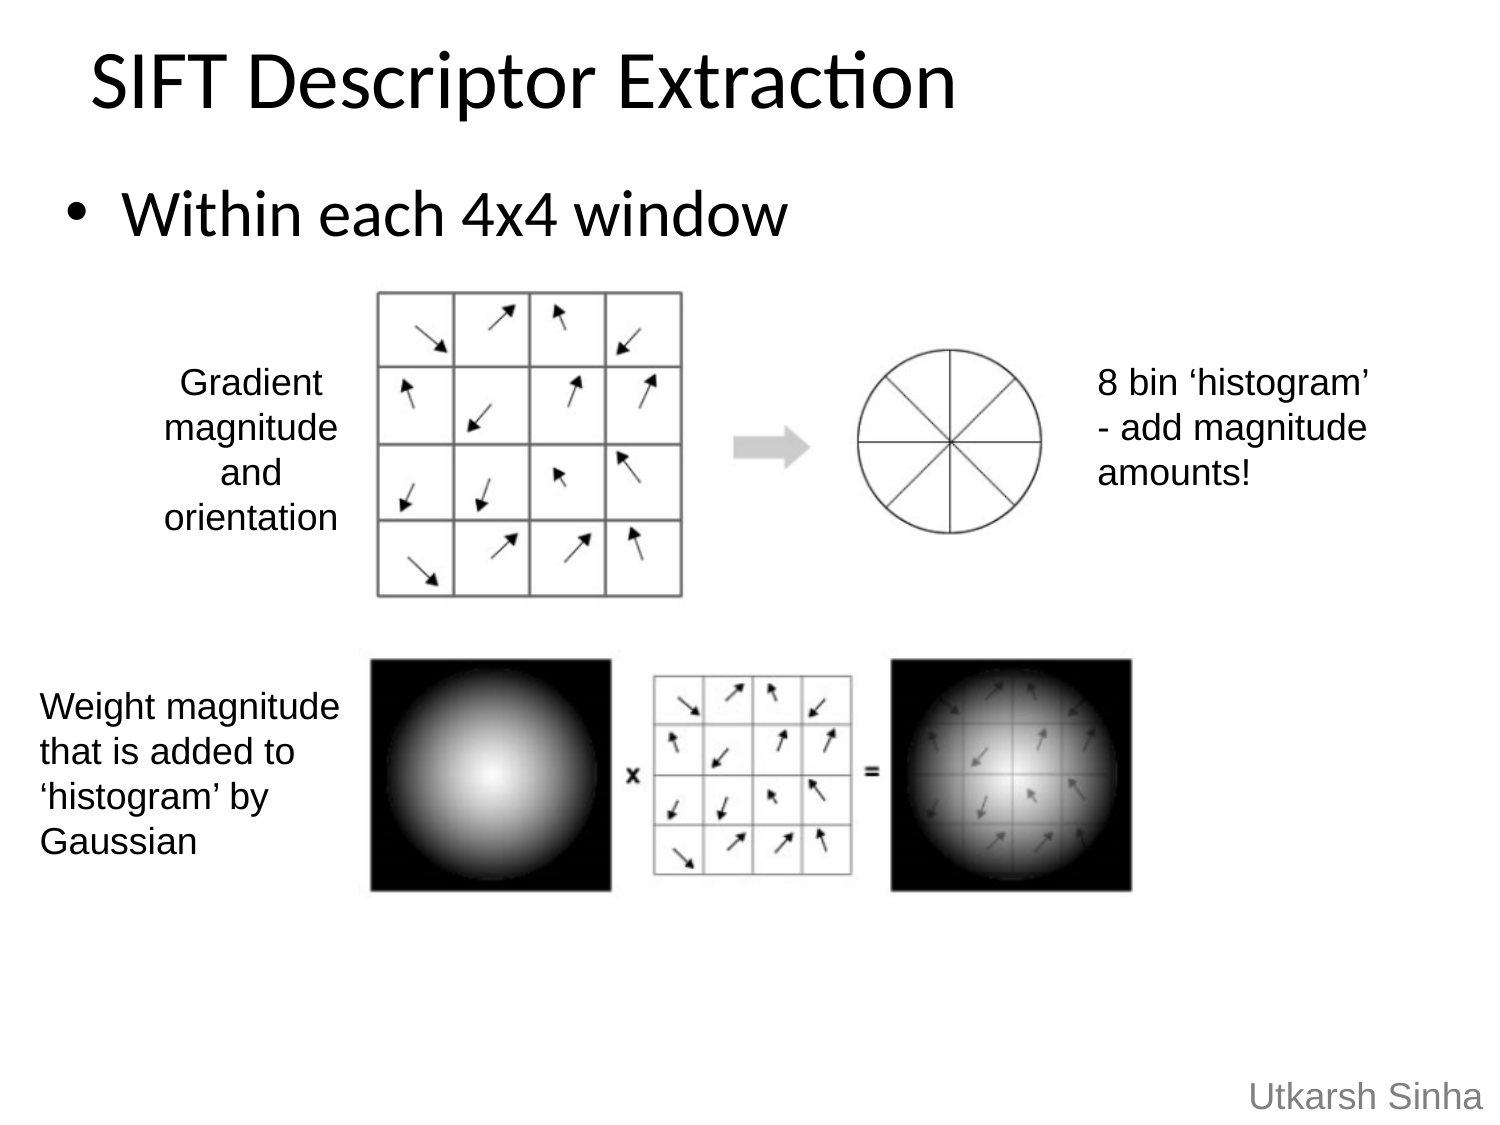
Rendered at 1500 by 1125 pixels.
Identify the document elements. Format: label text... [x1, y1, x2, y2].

picture [356, 646, 1144, 902]
text_box Weight magnitude that is added to ‘histogram’ by Gaussian [24, 674, 350, 870]
picture [355, 262, 1065, 634]
list Within each 4x4 window [49, 162, 1463, 1006]
title SIFT Descriptor Extraction [74, 0, 1426, 151]
text_box 8 bin ‘histogram’ - add magnitude amounts! [1082, 350, 1404, 501]
text_box Utkarsh Sinha [1233, 1064, 1499, 1125]
text_box Gradient magnitude and orientation [142, 350, 350, 546]
